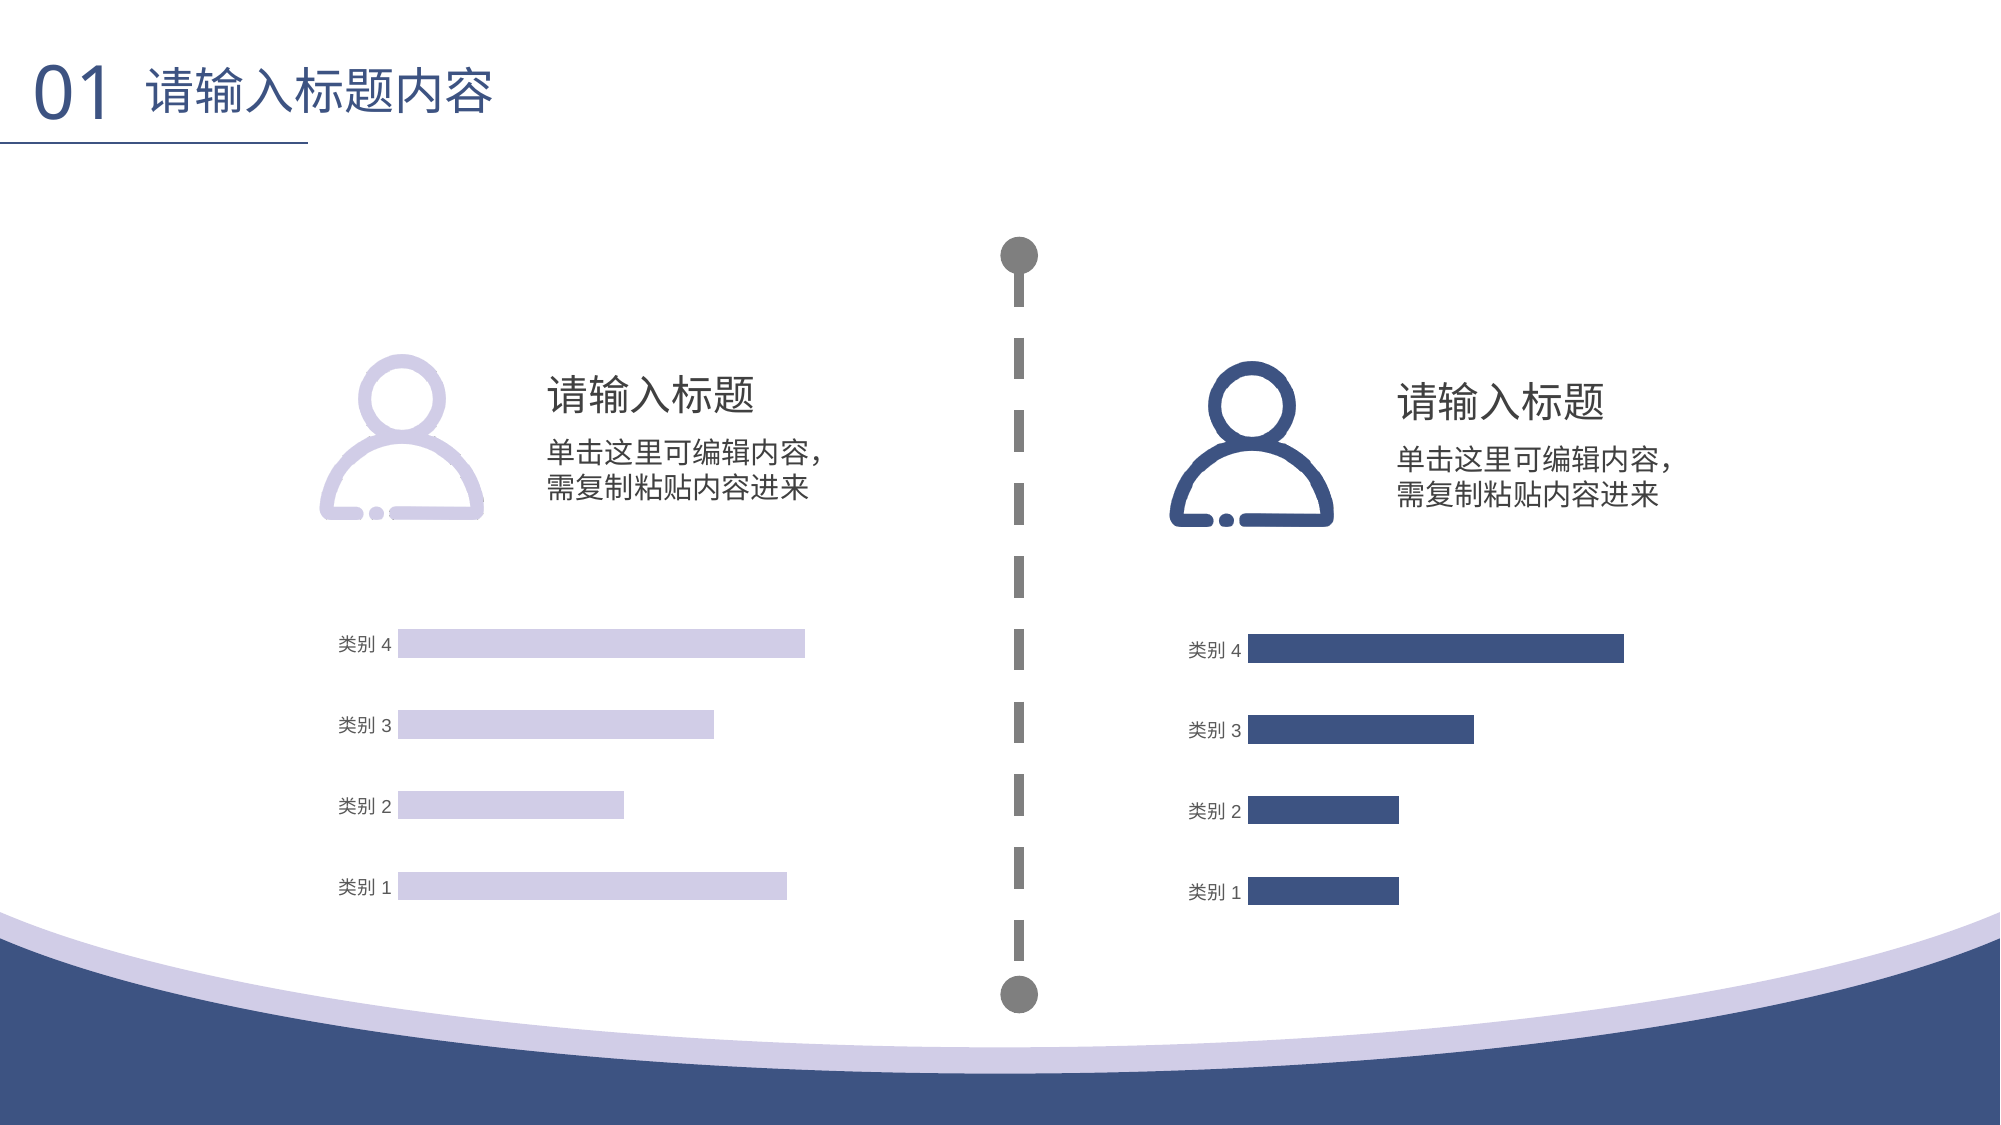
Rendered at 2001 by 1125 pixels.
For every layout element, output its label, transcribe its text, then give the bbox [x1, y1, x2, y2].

text_box 请输入标题内容 [130, 52, 510, 128]
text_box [319, 236, 1719, 1014]
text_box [0, 912, 2000, 1125]
text_box 01 [18, 37, 134, 143]
